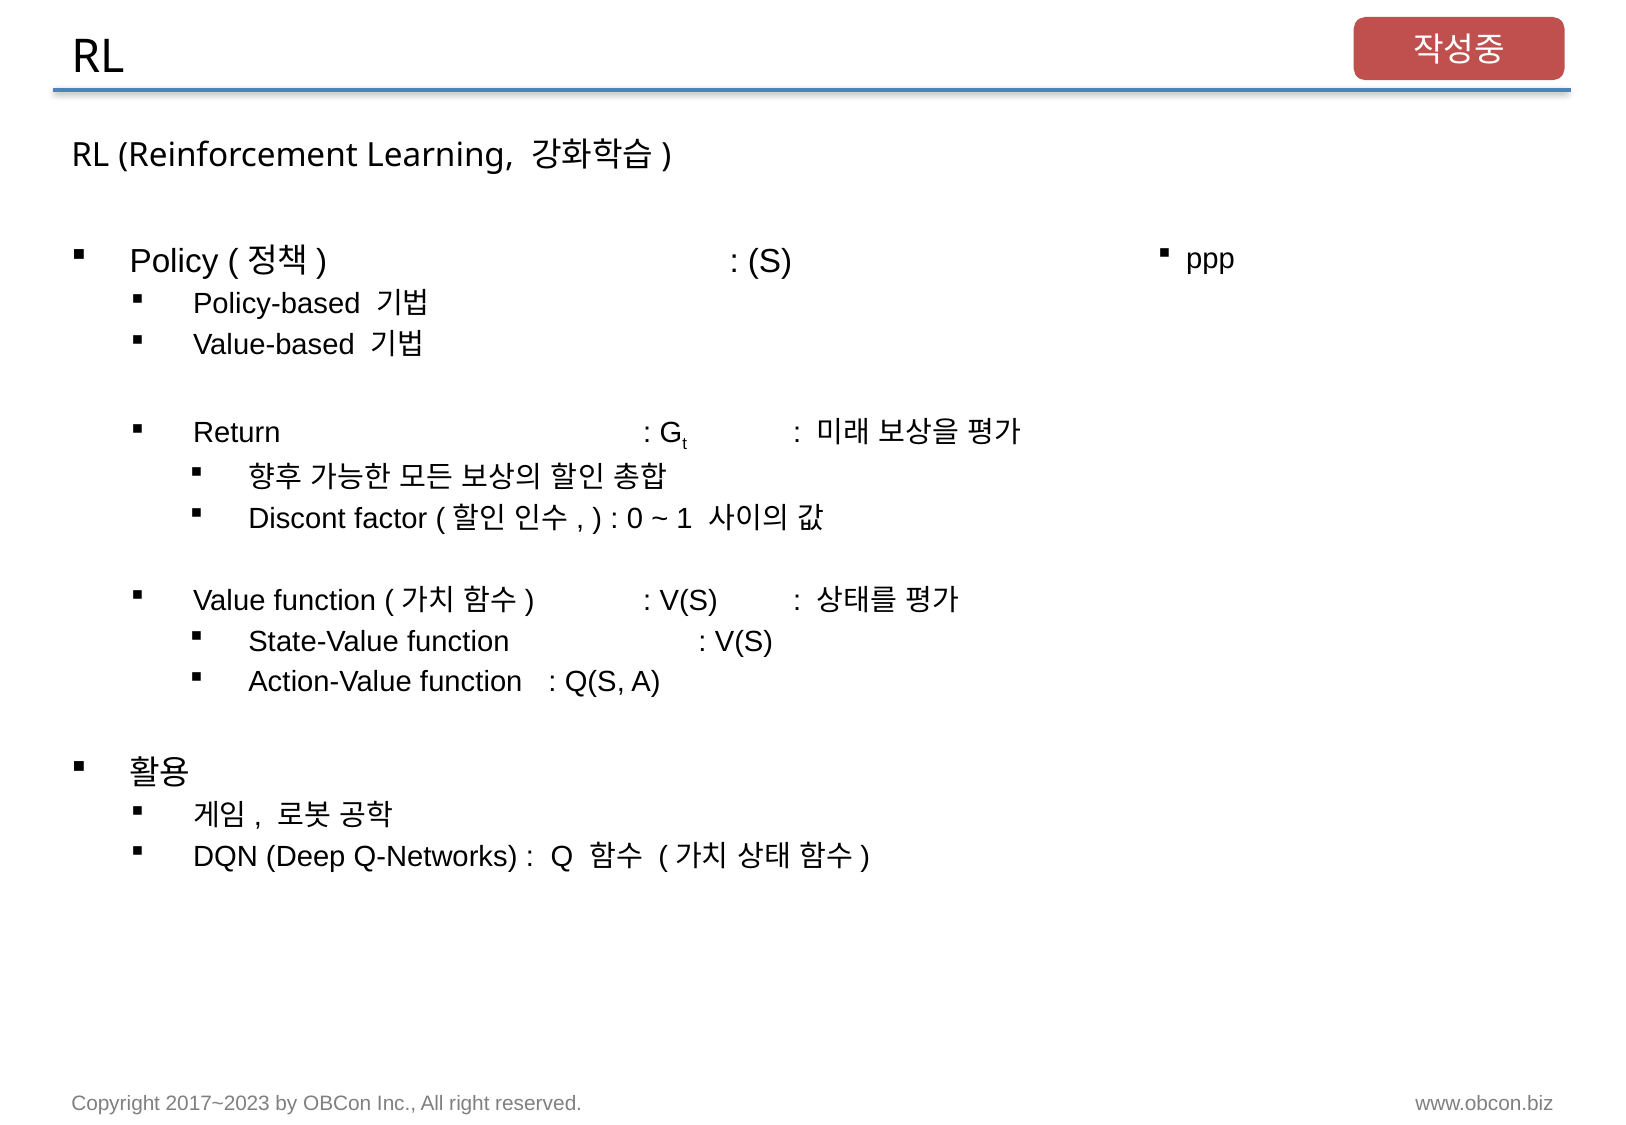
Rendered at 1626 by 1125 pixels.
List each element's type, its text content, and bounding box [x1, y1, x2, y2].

text_box 작성중 [1353, 16, 1565, 81]
title RL [56, 19, 1569, 90]
text_box ppp [1143, 231, 1569, 282]
list RL (Reinforcement Learning, 강화학습) [56, 125, 1569, 181]
